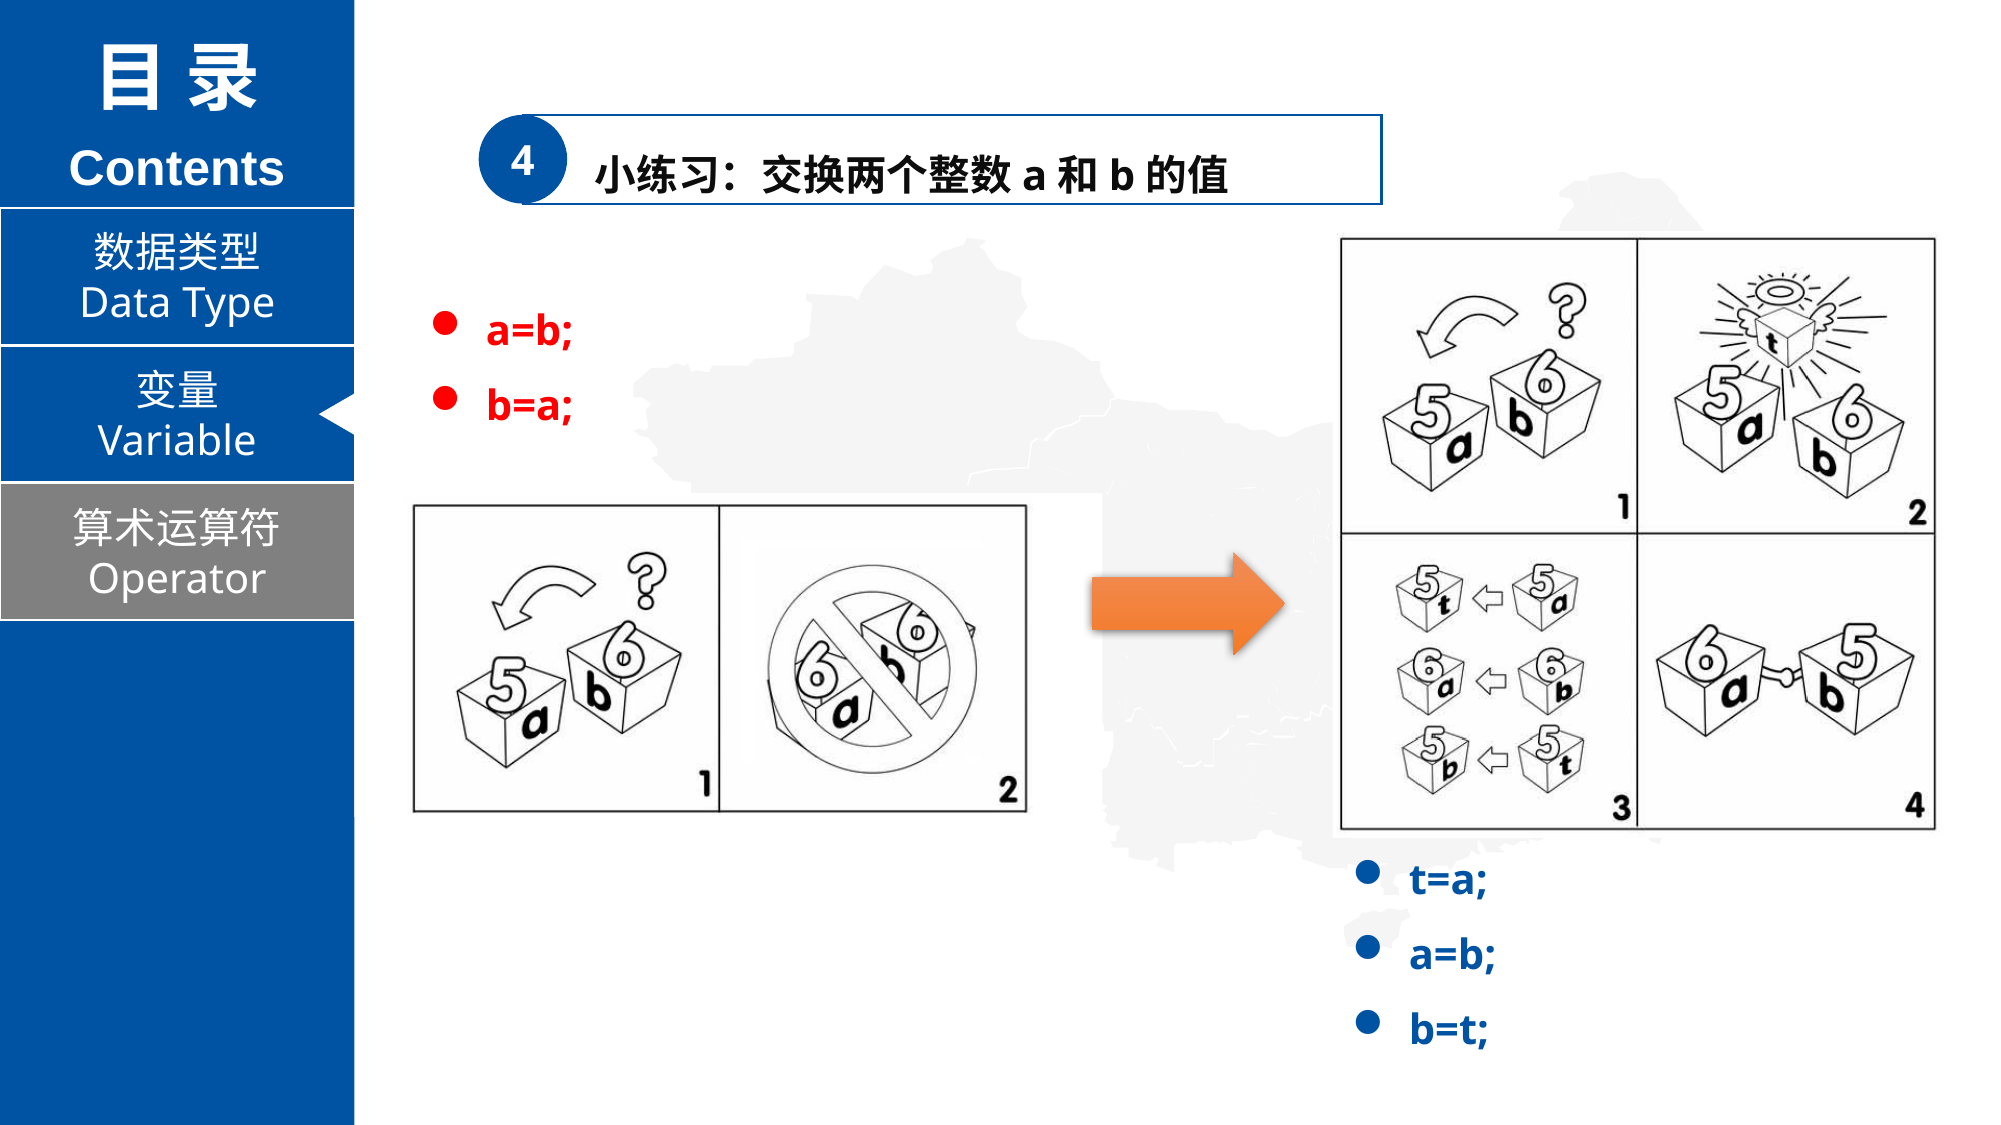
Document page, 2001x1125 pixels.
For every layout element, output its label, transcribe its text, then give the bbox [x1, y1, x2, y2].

picture [354, 493, 1103, 817]
text_box [316, 391, 356, 437]
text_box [478, 114, 1430, 204]
text_box 算术运算符 Operator [0, 483, 355, 621]
text_box [1103, 551, 1285, 656]
text_box a=b; b=a; [429, 279, 905, 430]
text_box [0, 621, 355, 1125]
text_box [0, 0, 355, 207]
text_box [17, 21, 337, 204]
text_box t=a; a=b; b=t; [1352, 838, 1828, 1053]
picture [1332, 231, 1955, 838]
text_box 变量 Variable [0, 345, 355, 483]
text_box 数据类型 Data Type [0, 207, 355, 345]
